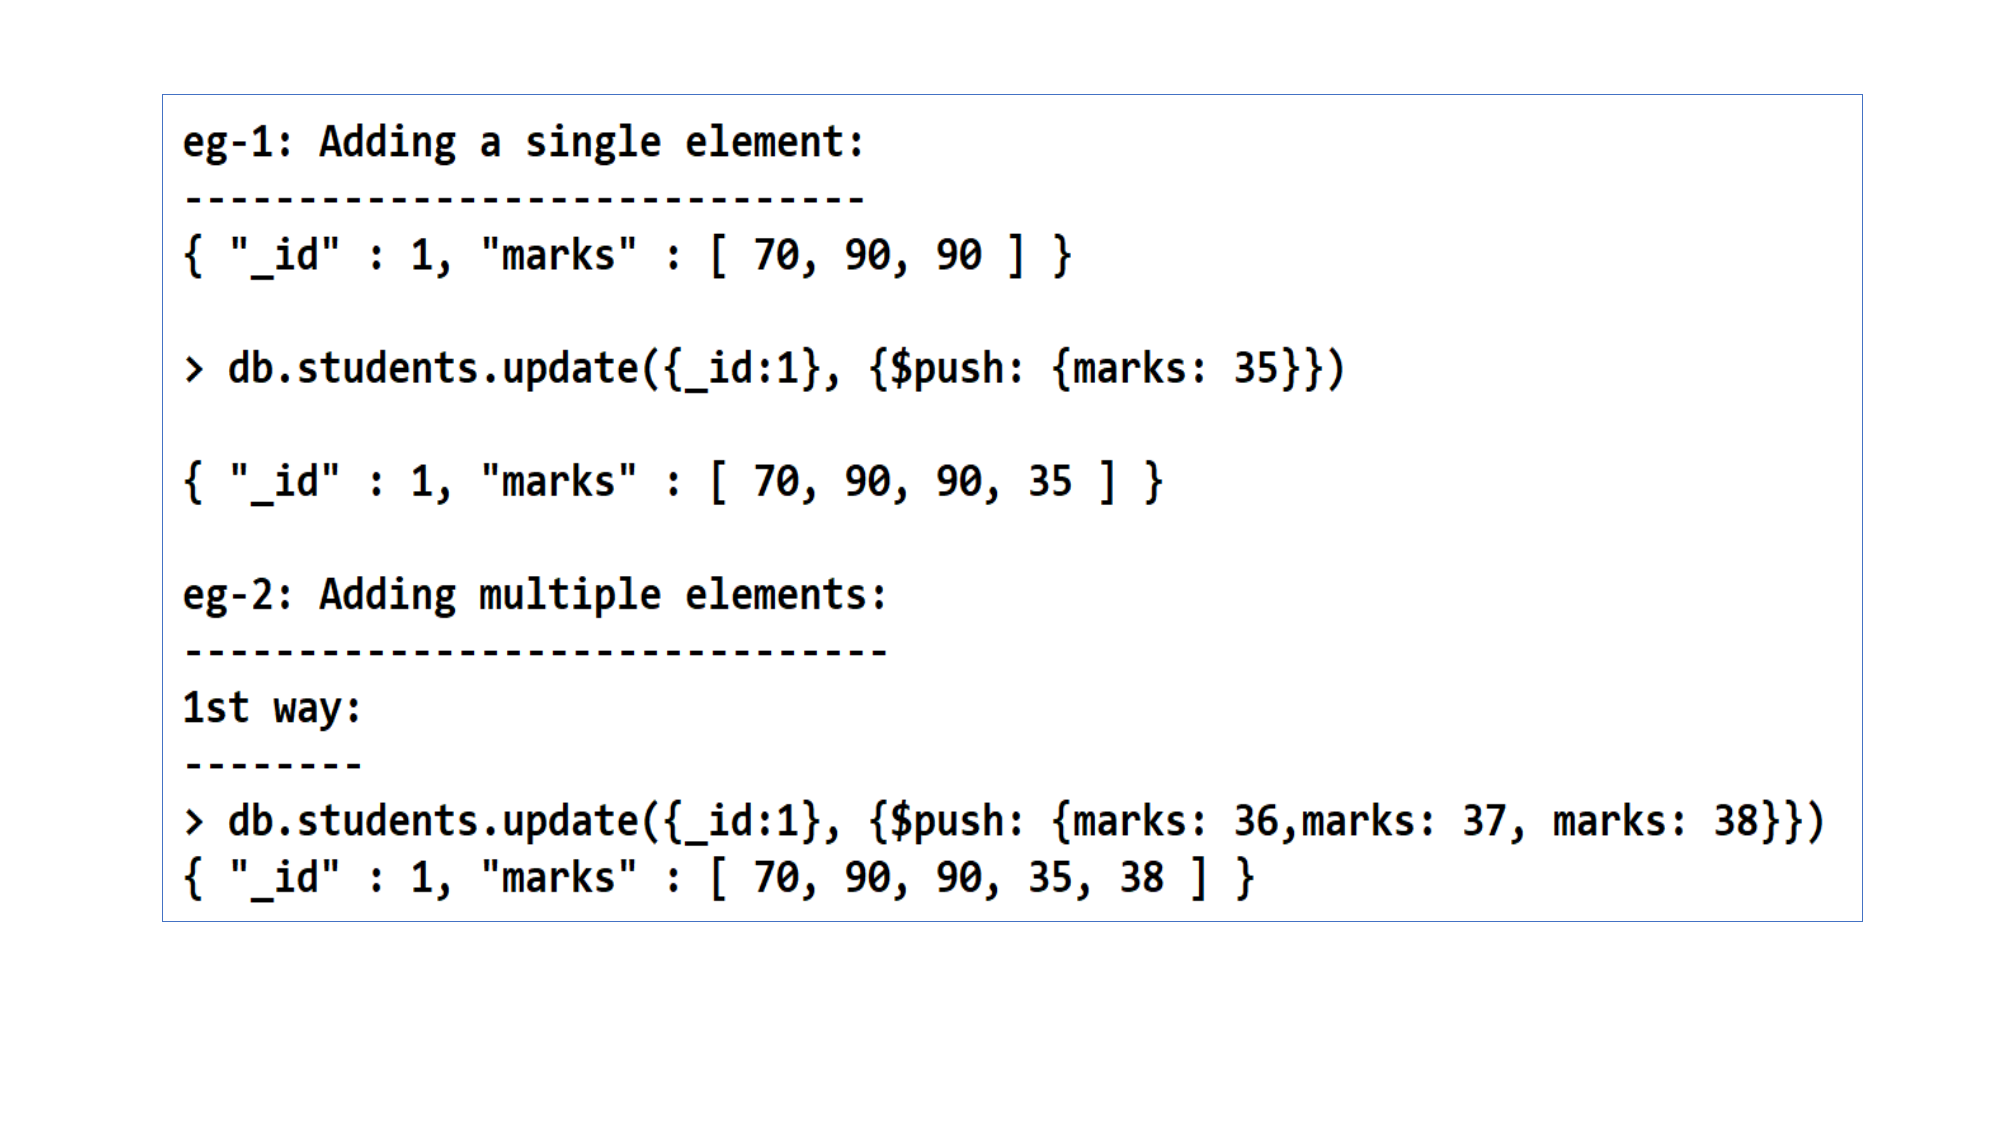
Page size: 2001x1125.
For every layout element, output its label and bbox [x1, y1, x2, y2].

picture [162, 93, 1863, 922]
